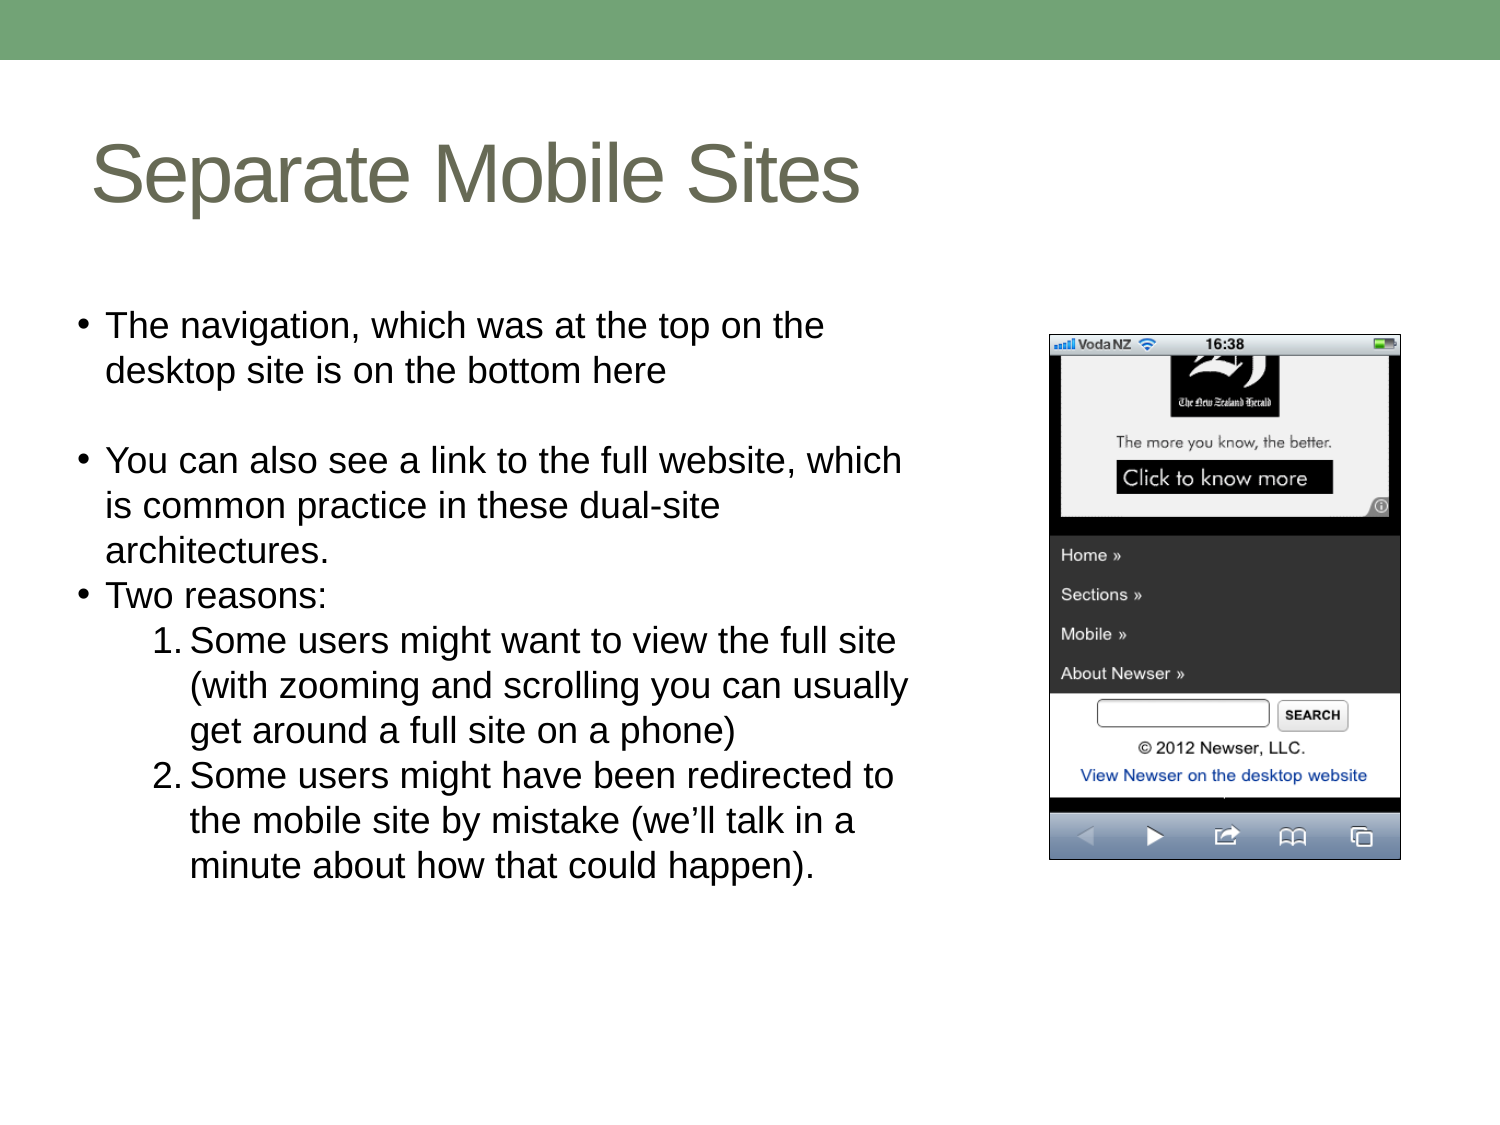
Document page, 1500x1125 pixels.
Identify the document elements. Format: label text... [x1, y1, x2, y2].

text_box The navigation, which was at the top on the desktop site is on the bottom here You can also see a link to the full website, which is common practice in these dual-site architectures. Two reasons: Some users might want to view the full site (with zooming and scrolling you can usually get around a full site on a phone) Some users might have been redirected to the mobile site by mistake (we’ll talk in a minute about how that could happen). [62, 293, 950, 894]
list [1049, 333, 1401, 860]
title Separate Mobile Sites [75, 87, 1425, 250]
